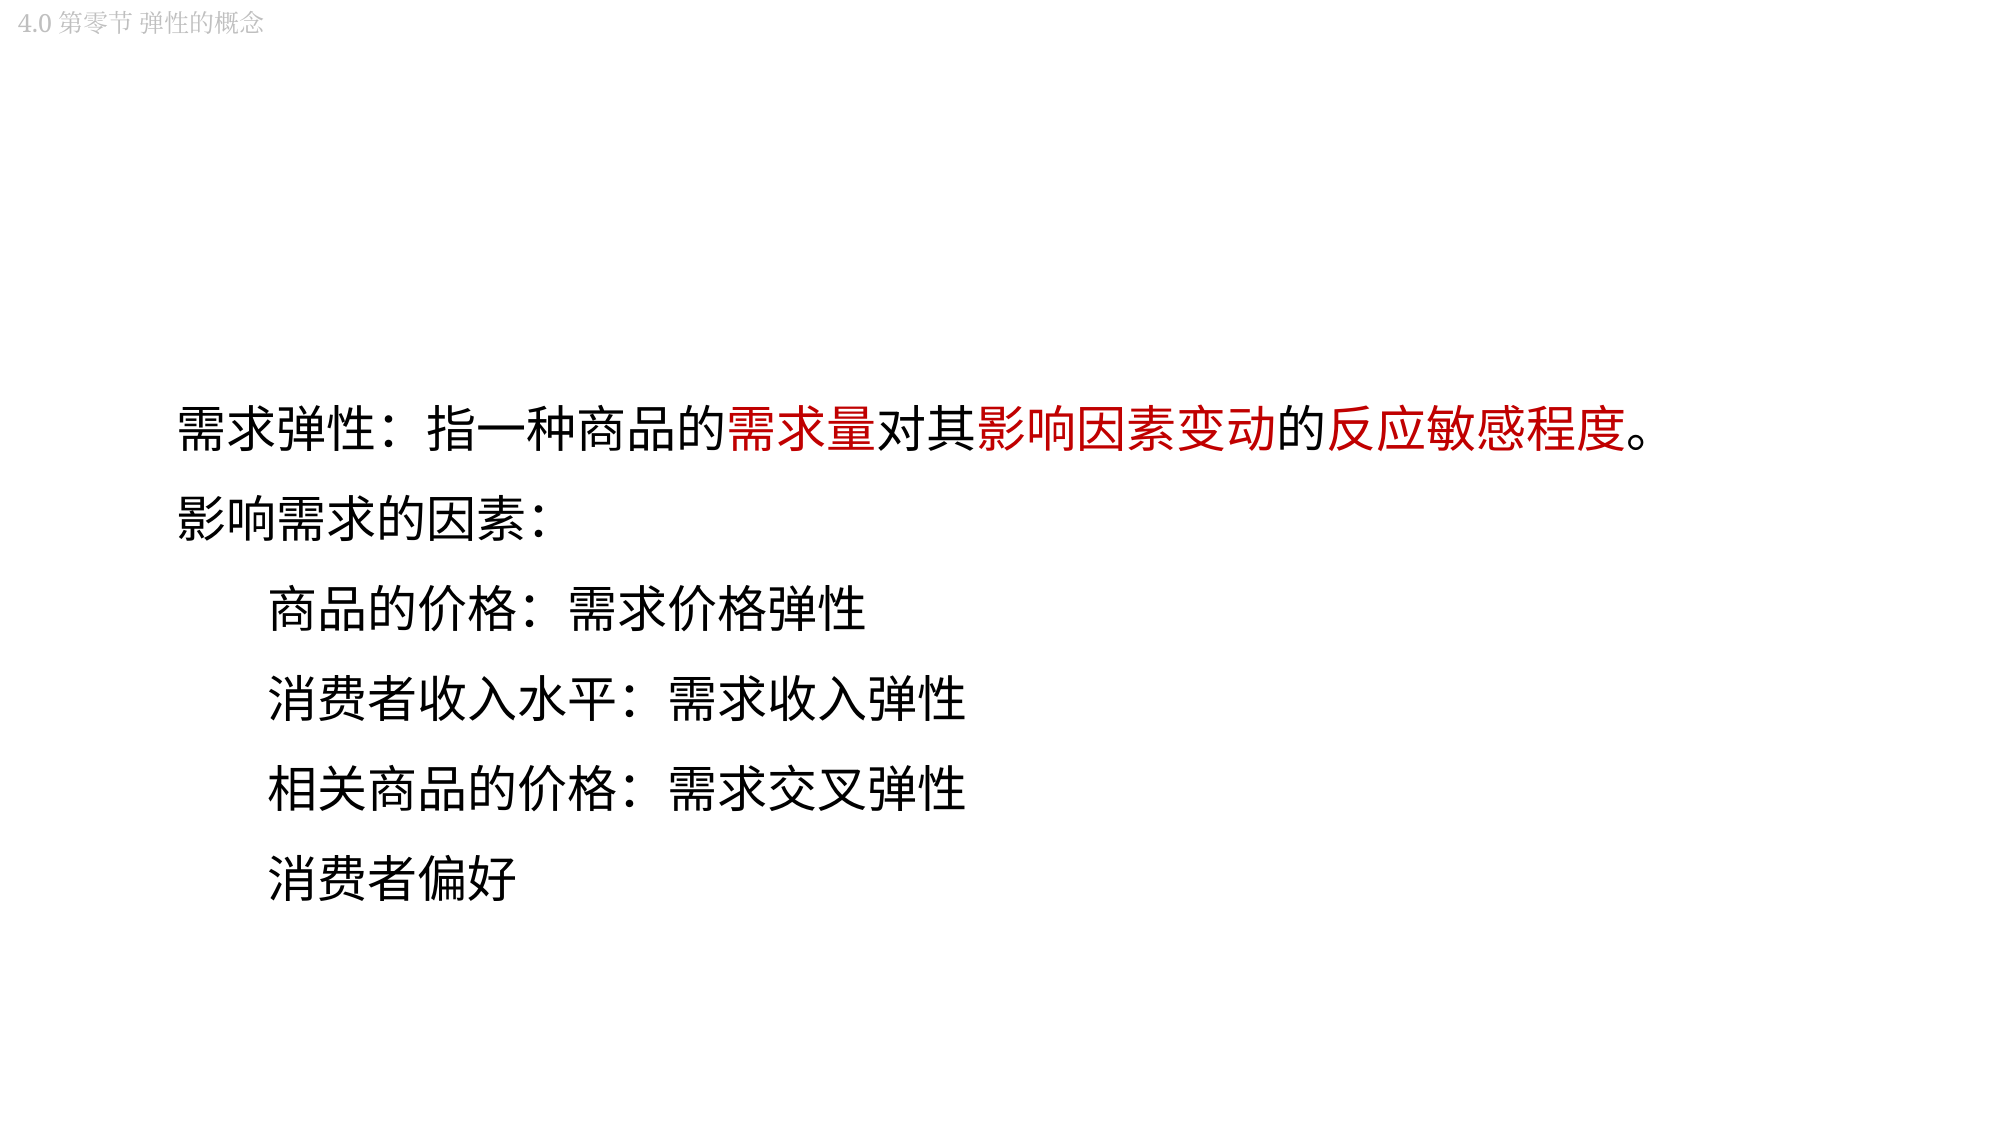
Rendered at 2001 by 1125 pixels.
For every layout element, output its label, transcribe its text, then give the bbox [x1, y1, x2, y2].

text_box 4.0第零节 弹性的概念 [3, 0, 280, 45]
text_box 需求弹性：指一种商品的需求量对其影响因素变动的反应敏感程度。 影响需求的因素： 商品的价格：需求价格弹性 消费者收入水平：需求收入弹性 相关商品的价格：需求交叉弹性 消费者偏好 [118, 360, 1806, 915]
